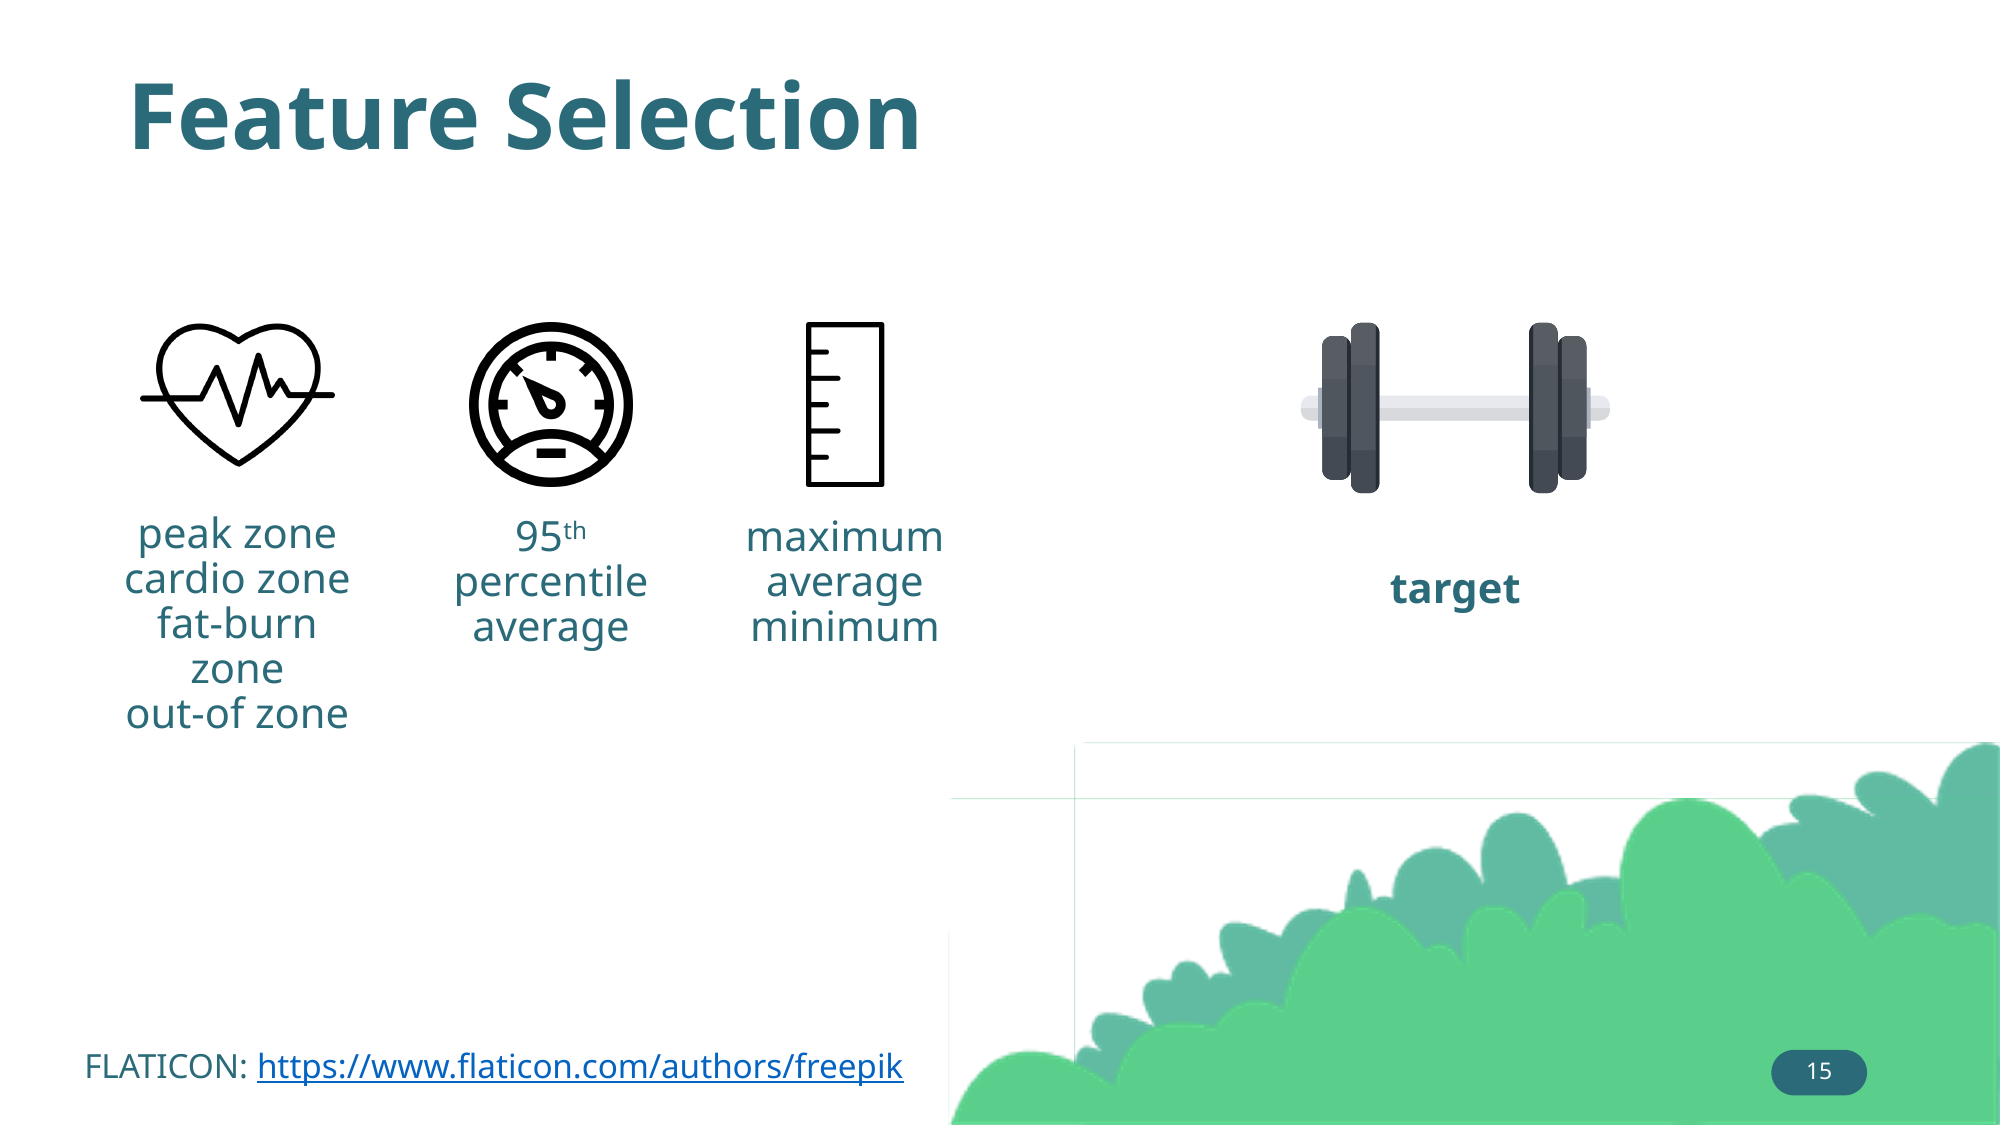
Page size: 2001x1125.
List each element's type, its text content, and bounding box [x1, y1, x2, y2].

text_box peak zone cardio zone fat-burn zone out-of zone [116, 512, 358, 738]
text_box maximum average minimum [733, 515, 957, 652]
picture [948, 742, 2000, 1125]
title Feature Selection [127, 25, 974, 214]
picture [763, 322, 927, 487]
picture [469, 322, 633, 487]
text_box FLATICON: https://www.flaticon.com/authors/freepik [84, 1045, 948, 1087]
text_box 95th percentile average [413, 515, 689, 651]
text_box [1300, 322, 1610, 494]
text_box target [1343, 567, 1567, 613]
picture [139, 297, 335, 493]
